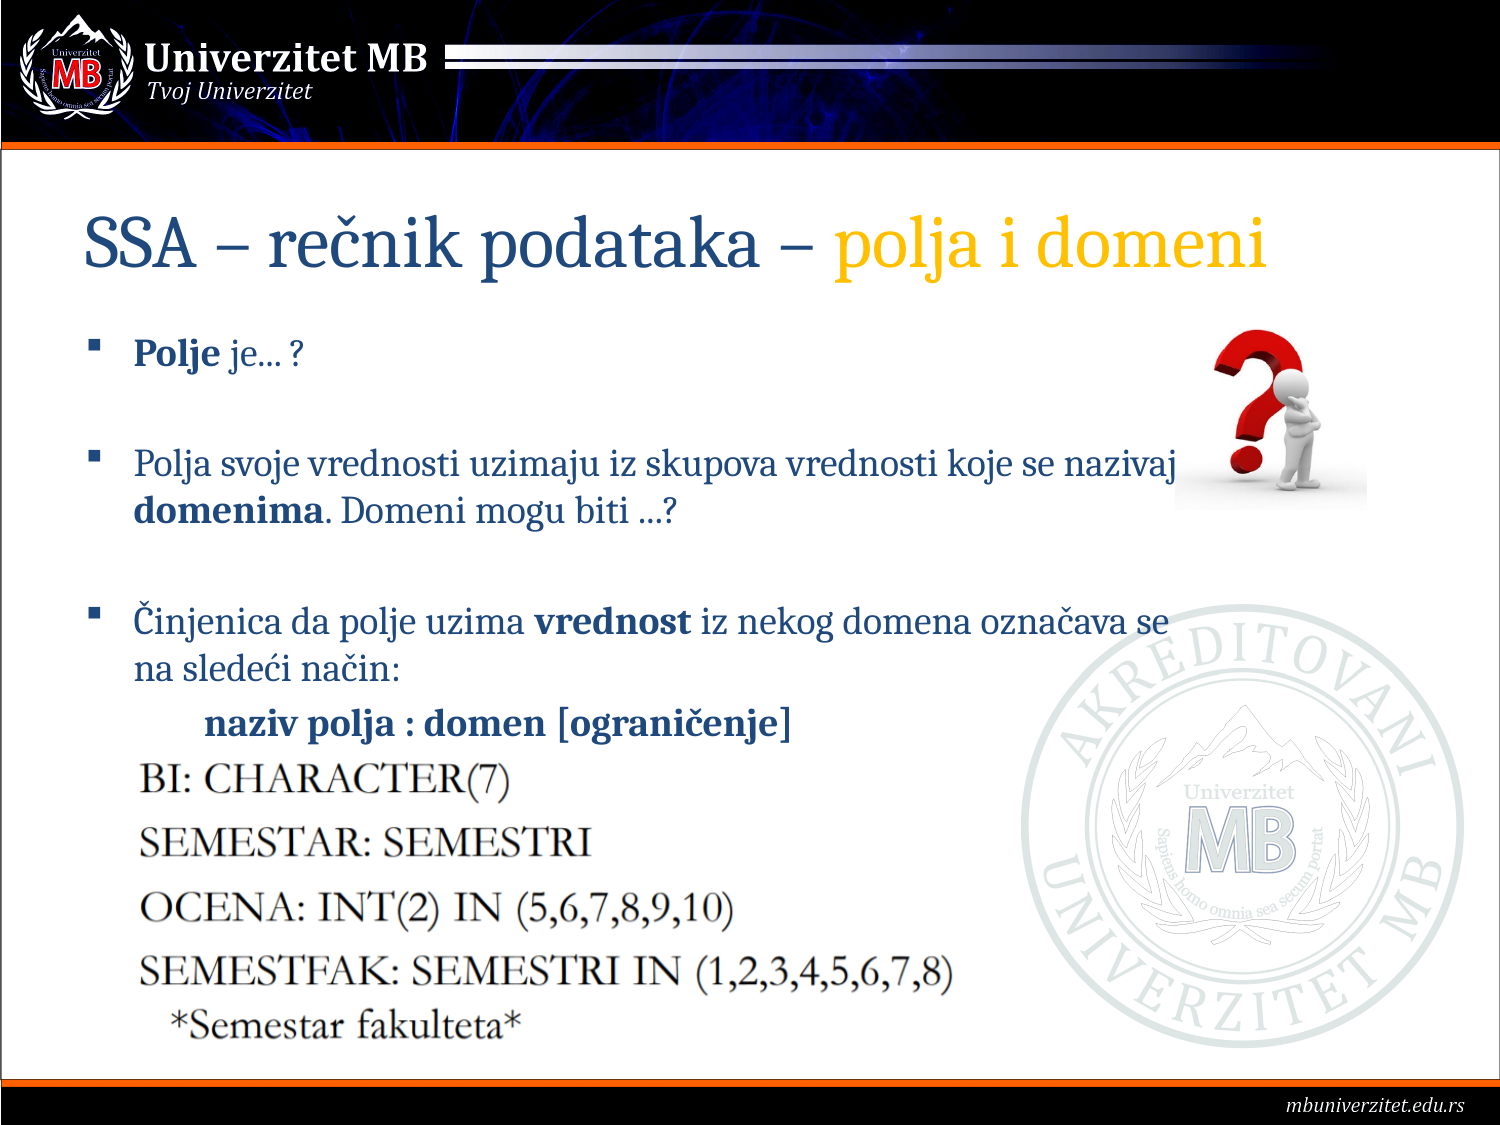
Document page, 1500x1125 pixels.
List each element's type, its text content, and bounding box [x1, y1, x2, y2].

title SSA – rečnik podataka – polja i domeni [70, 160, 1353, 315]
subtitle Polje je... ? Polja svoje vrednosti uzimaju iz skupova vrednosti koje se nazivaju domenima. Domeni mogu biti ...? Činjenica da polje uzima vrednost iz nekog domena označava se na sledeći način: naziv polja : domen [ograničenje] [70, 319, 1235, 757]
picture [0, 0, 1500, 1125]
